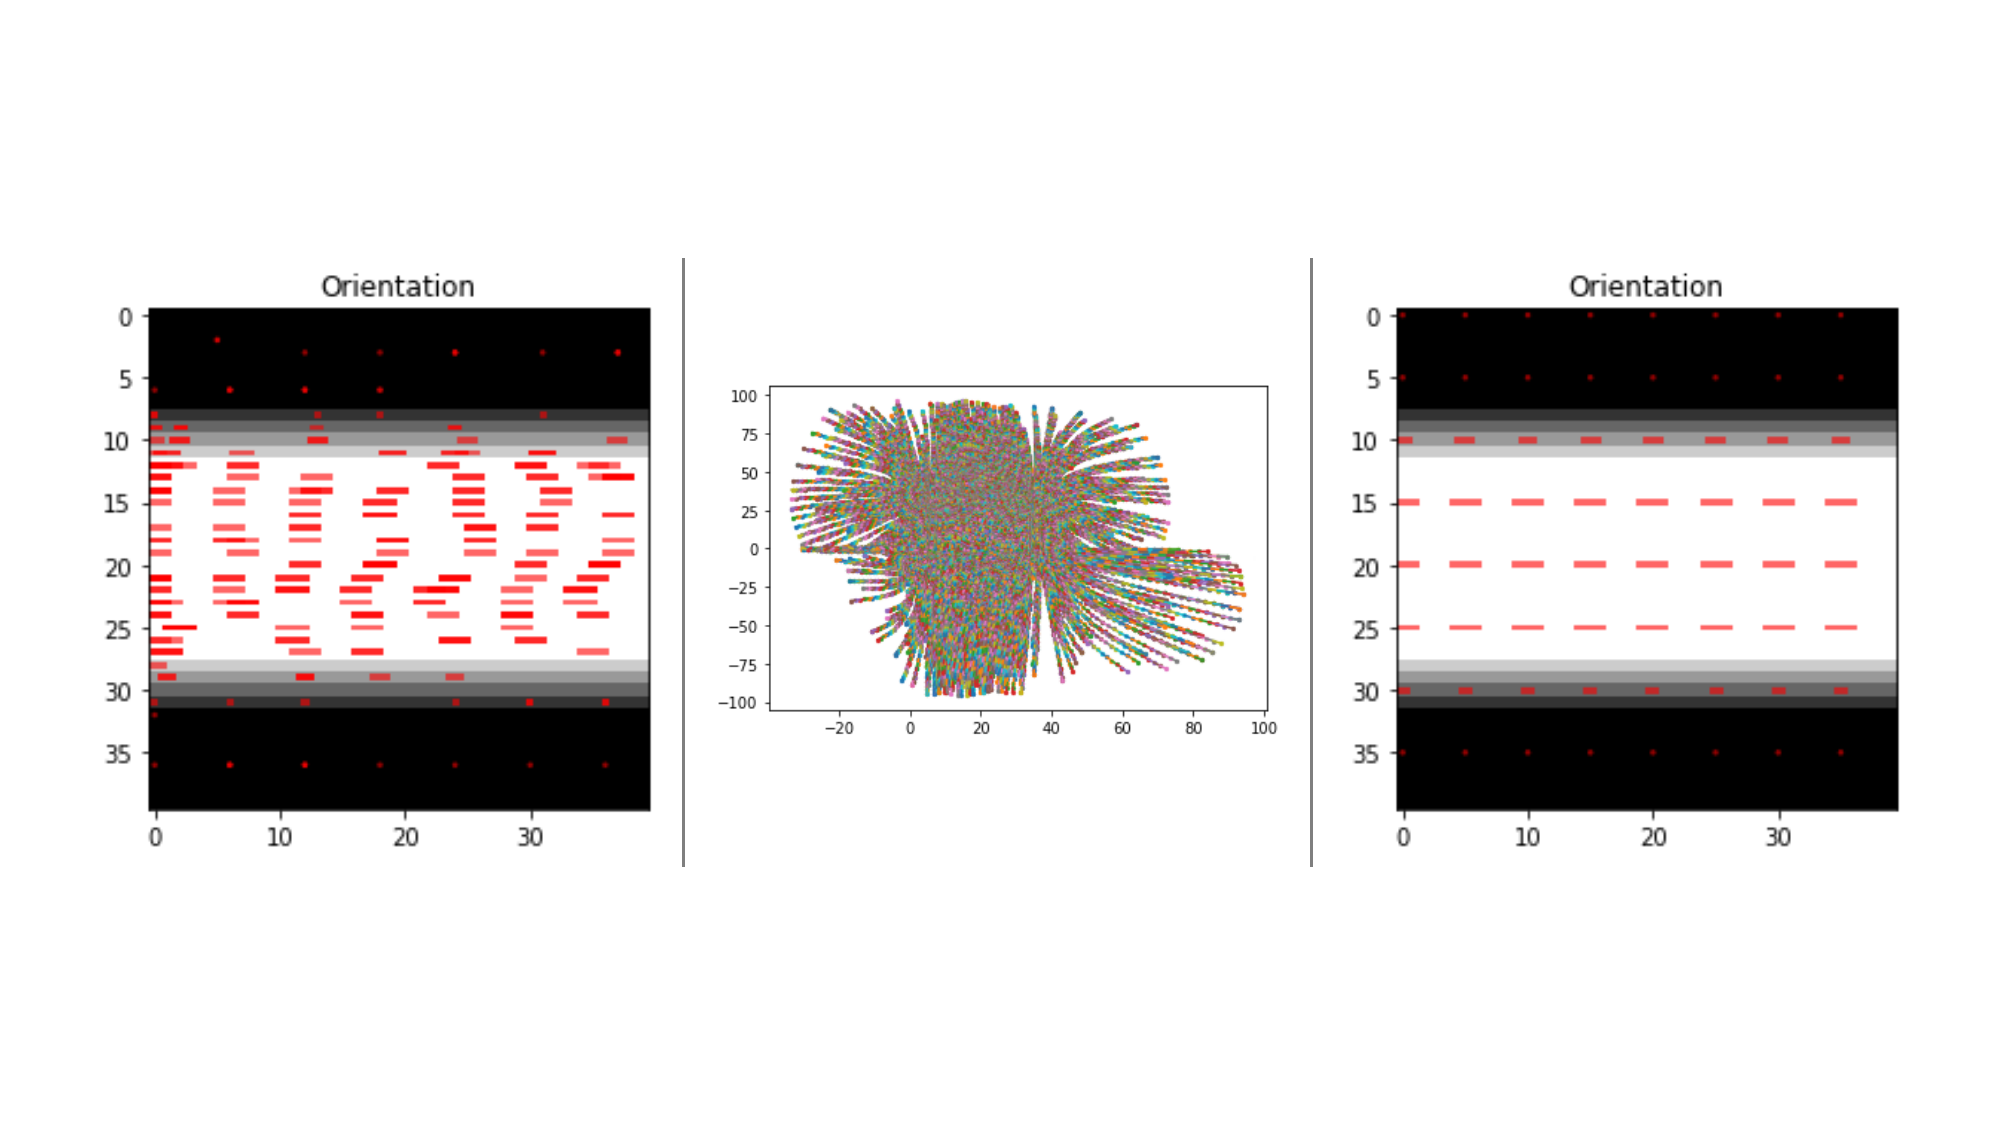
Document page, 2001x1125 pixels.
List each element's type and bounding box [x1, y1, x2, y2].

picture [707, 377, 1288, 746]
picture [87, 258, 665, 865]
picture [1335, 258, 1913, 865]
